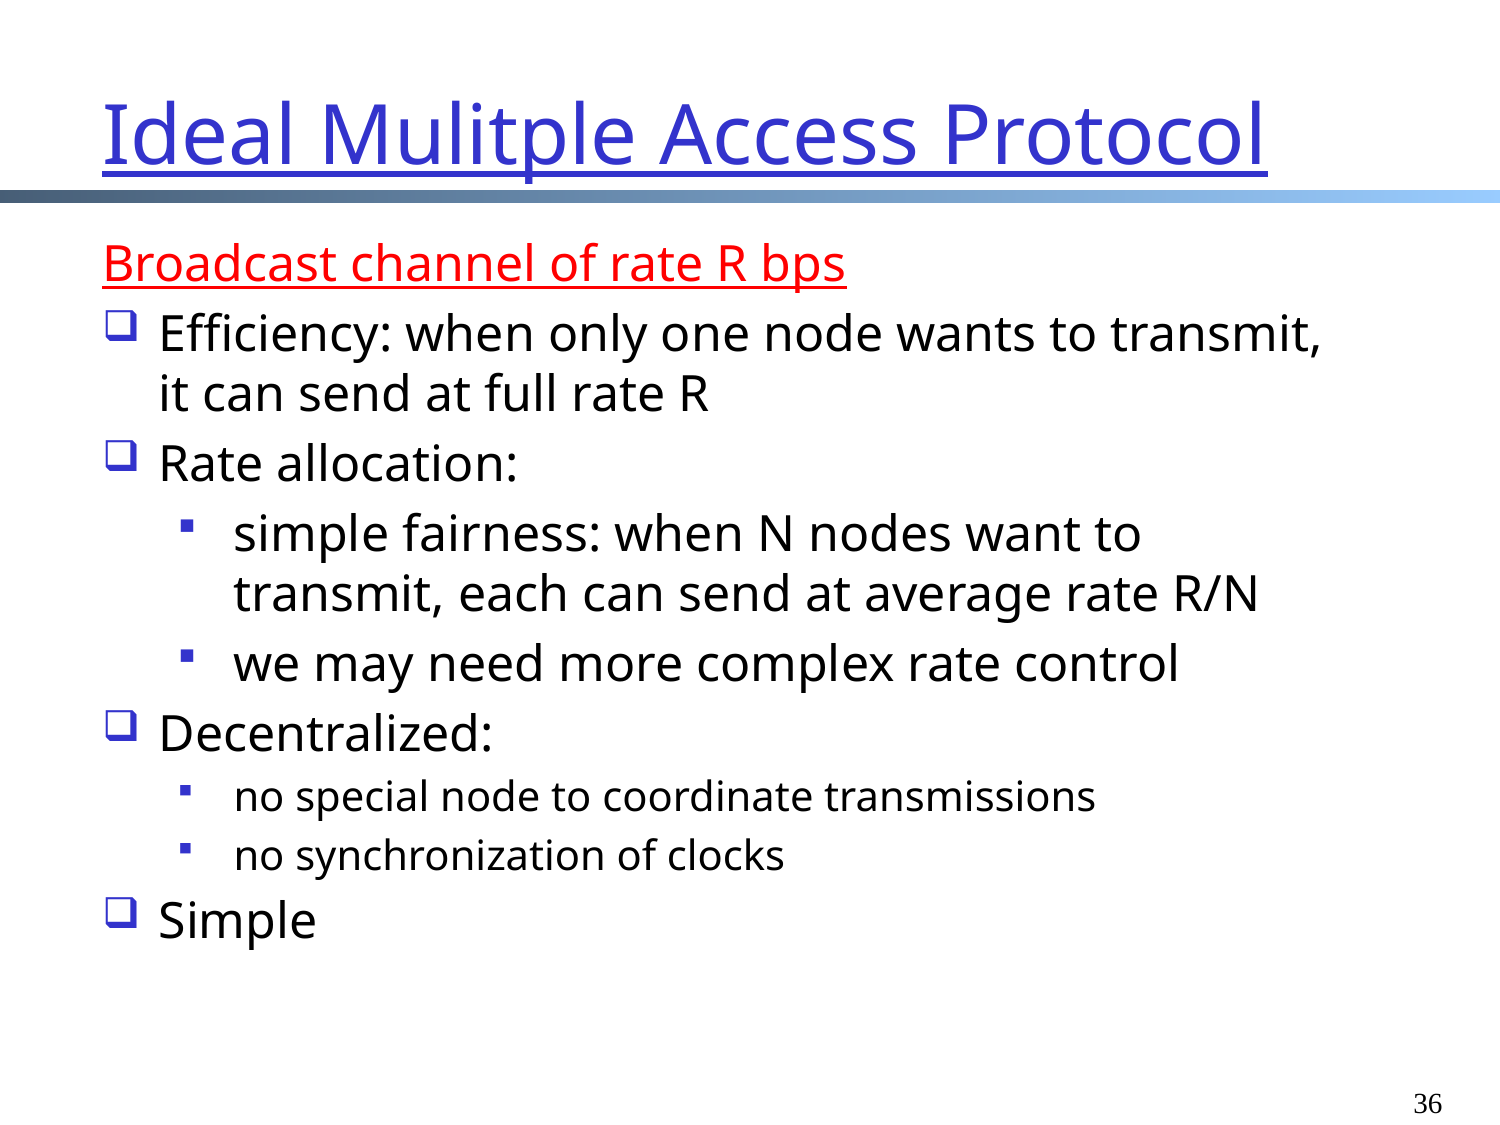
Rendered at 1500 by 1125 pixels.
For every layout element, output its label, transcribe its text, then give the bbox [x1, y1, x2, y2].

text_box Ideal Mulitple Access Protocol [87, 37, 1363, 224]
text_box Broadcast channel of rate R bps Efficiency: when only one node wants to transmit, it can send at full rate R Rate allocation: simple fairness: when N nodes want to transmit, each can send at average rate R/N we may need more complex rate control Decentralized: no special node to coordinate transmissions no synchronization of clocks Simple [87, 224, 1363, 1040]
slide_number 36 [1387, 1076, 1459, 1125]
